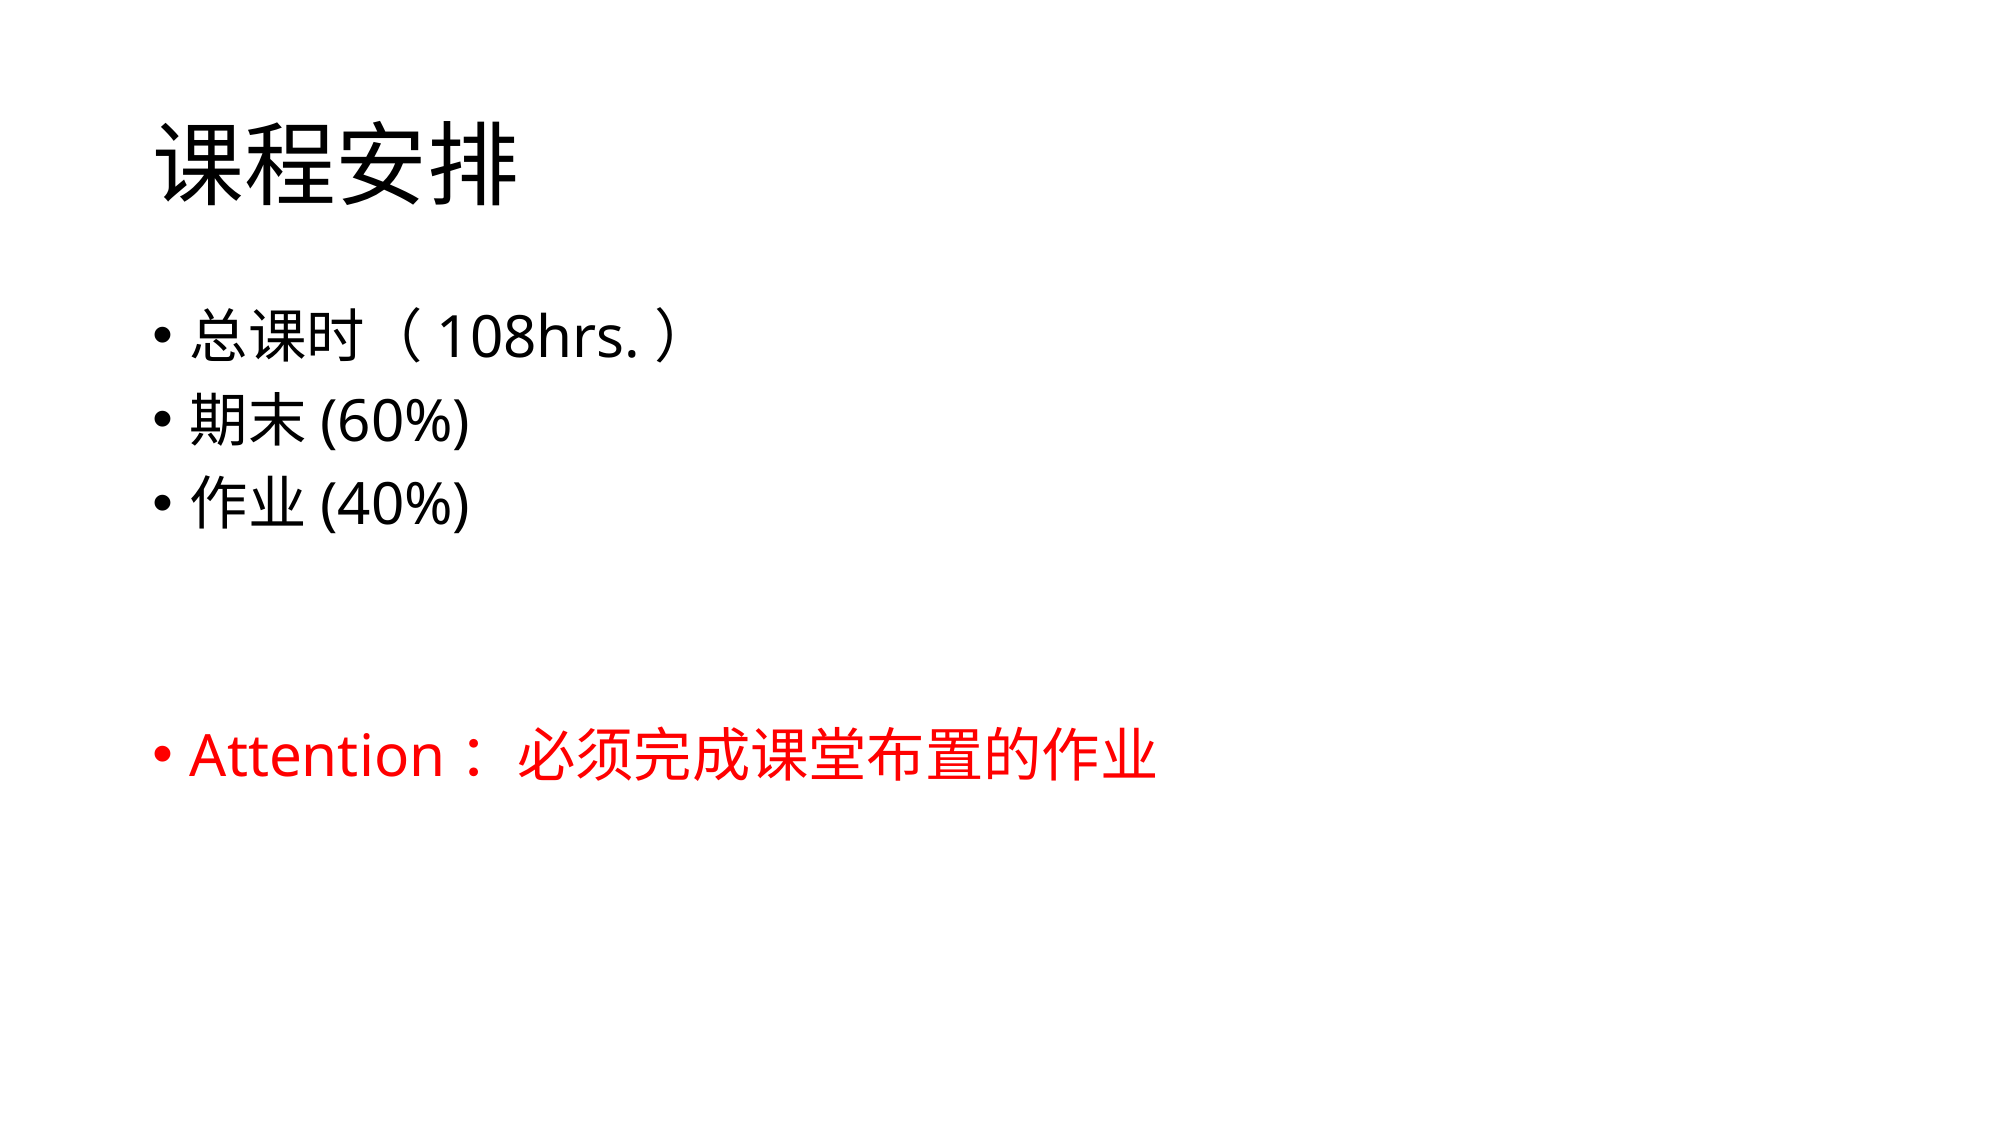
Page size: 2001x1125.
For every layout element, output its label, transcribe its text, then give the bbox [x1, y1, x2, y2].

title 课程安排 [137, 59, 1863, 278]
list 总课时（108hrs.） 期末(60%) 作业(40%) Attention：必须完成课堂布置的作业 [137, 299, 1863, 1014]
